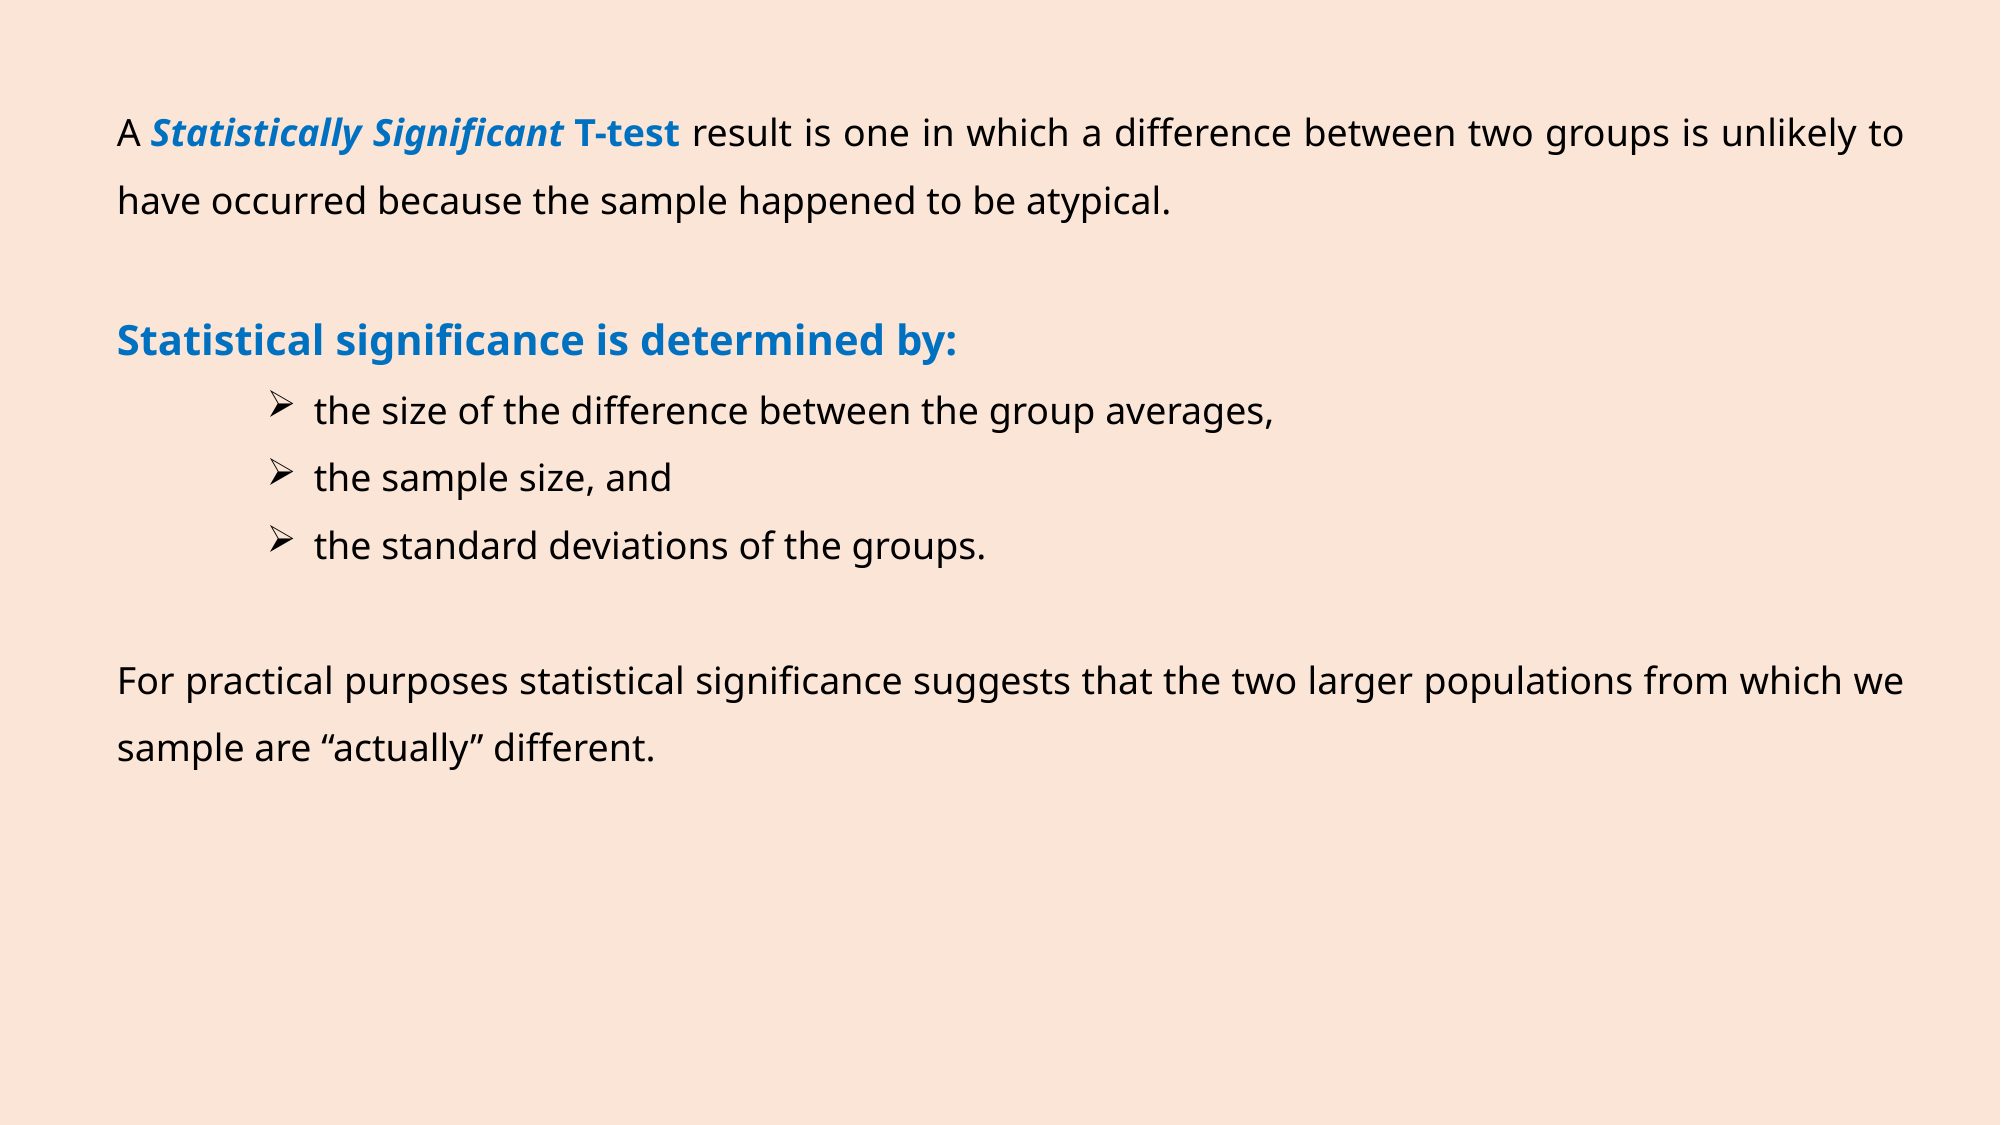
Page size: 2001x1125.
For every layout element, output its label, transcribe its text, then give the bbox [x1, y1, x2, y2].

text_box A Statistically Significant T-test result is one in which a difference between two groups is unlikely to have occurred because the sample happened to be atypical. Statistical significance is determined by: the size of the difference between the group averages, the sample size, and the standard deviations of the groups. For practical purposes statistical significance suggests that the two larger populations from which we sample are “actually” different. [102, 79, 1921, 777]
